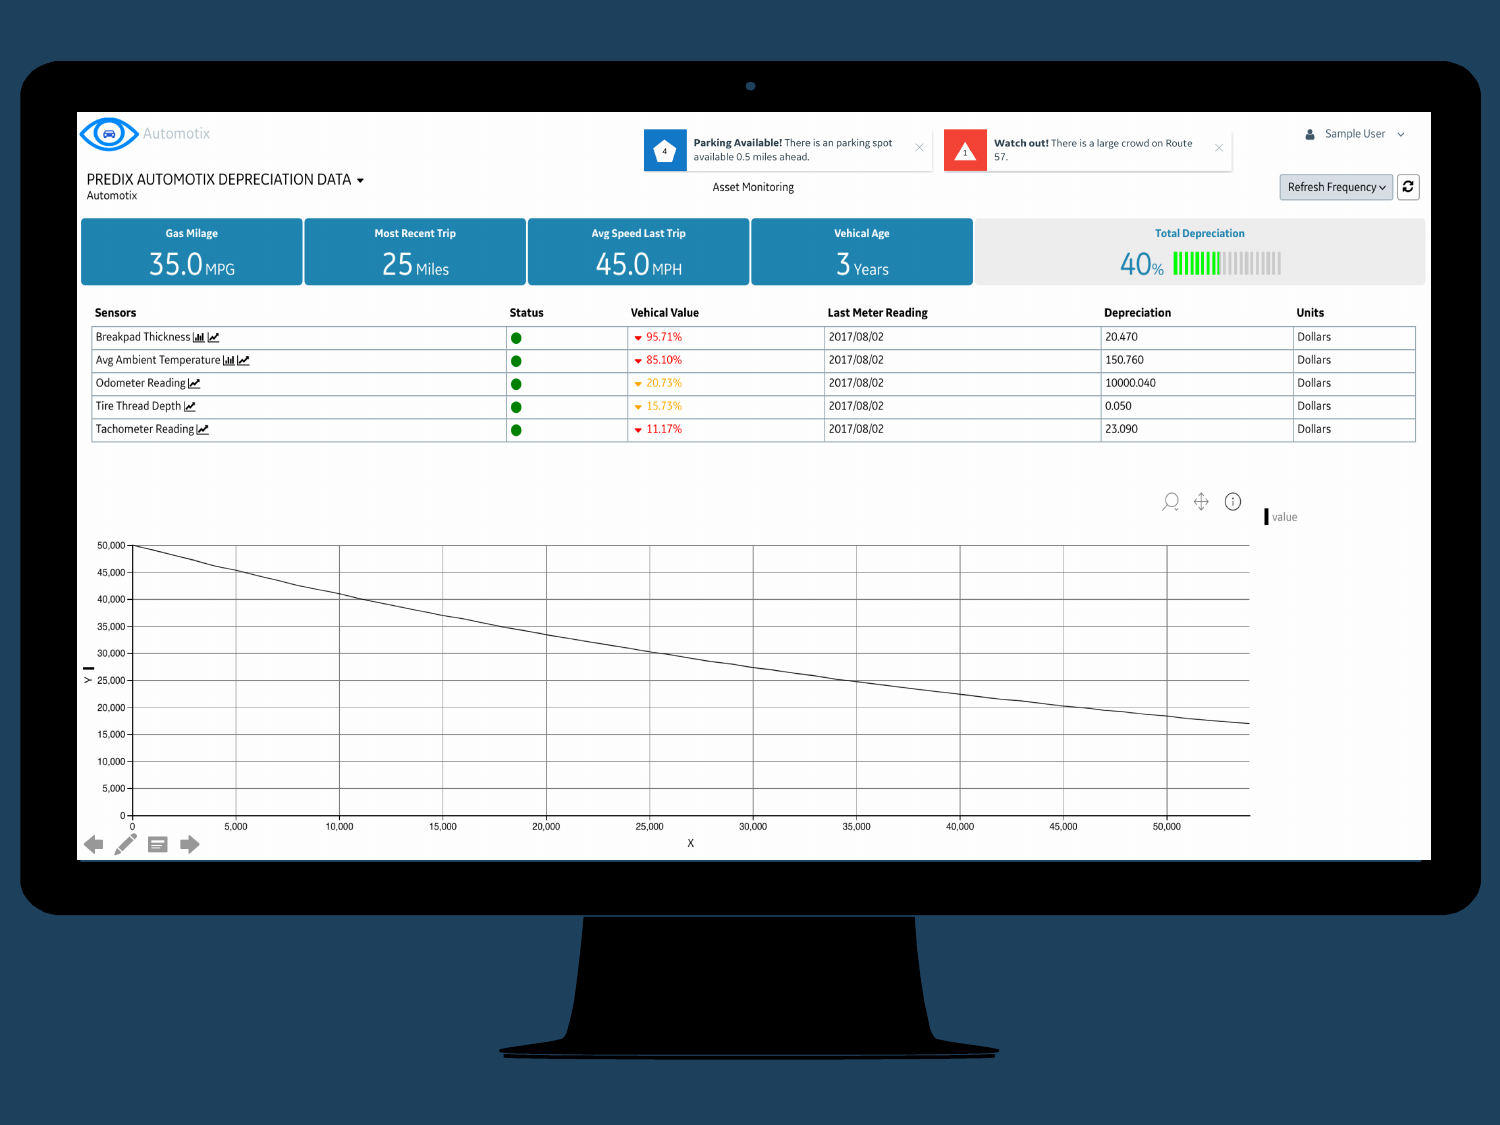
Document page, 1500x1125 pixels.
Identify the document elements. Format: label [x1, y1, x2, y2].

picture [77, 112, 1431, 860]
text_box [20, 61, 1481, 1060]
